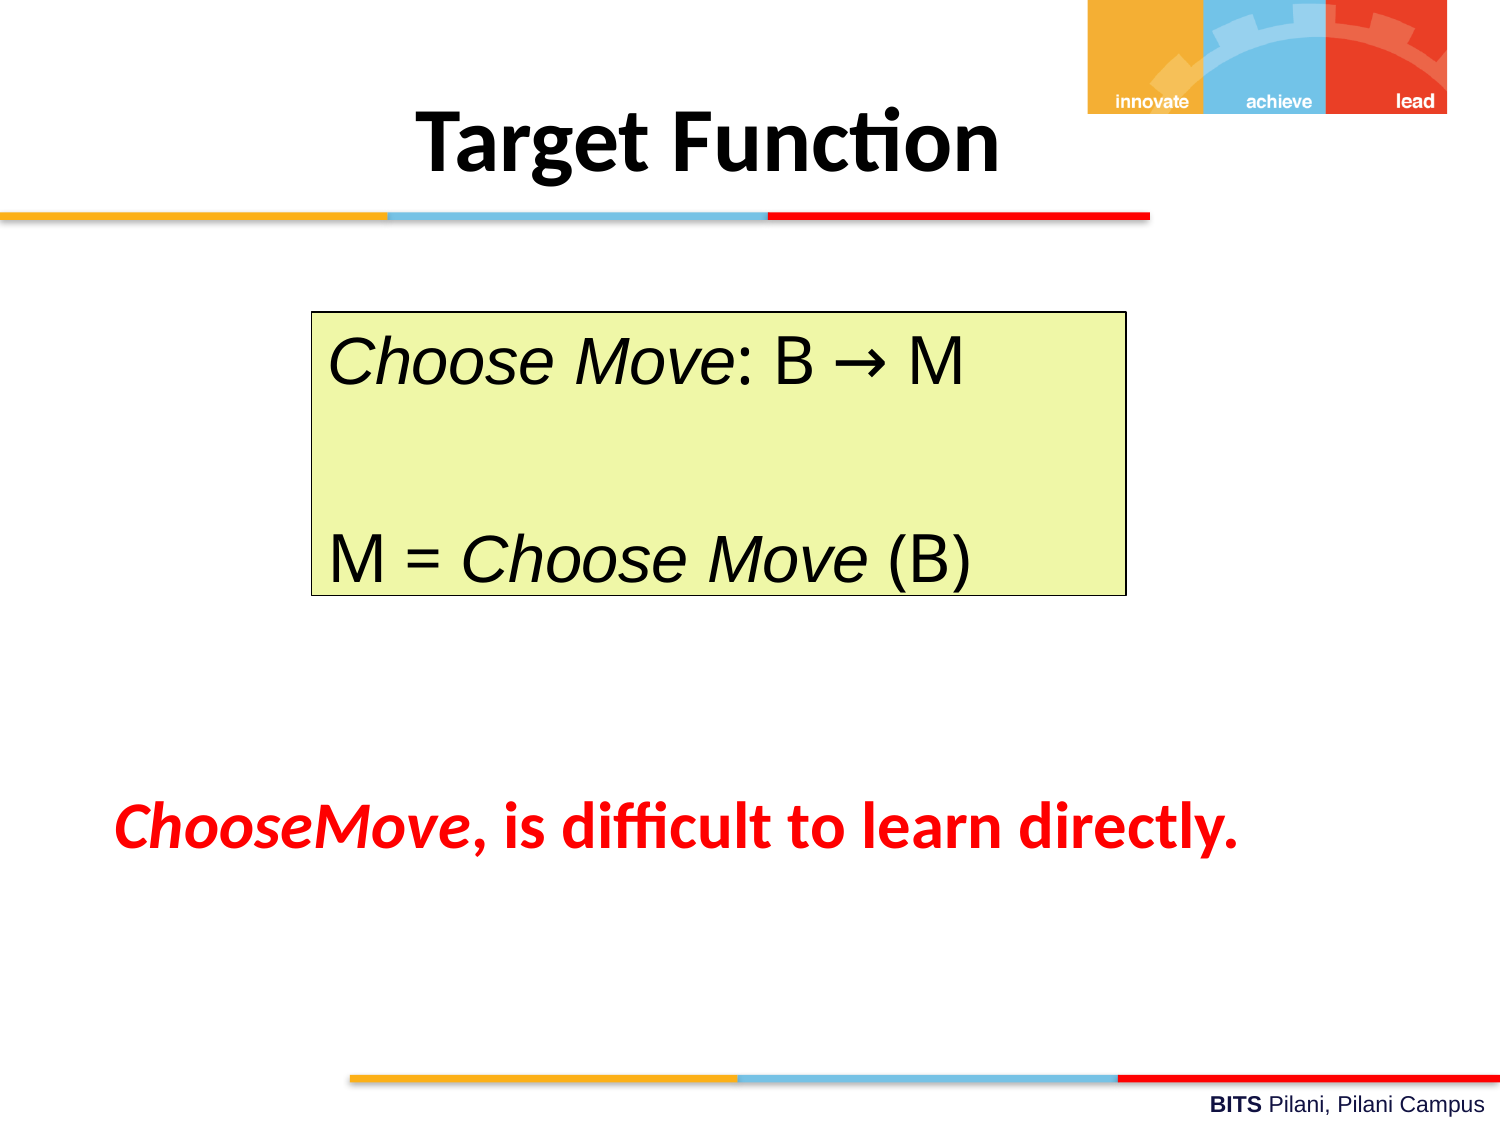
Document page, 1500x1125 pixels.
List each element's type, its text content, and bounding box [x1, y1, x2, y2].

text_box ChooseMove, is difficult to learn directly. [99, 774, 1450, 870]
text_box Choose Move: B → M M = Choose Move (B) [311, 311, 1127, 596]
title Target Function [400, 33, 1100, 237]
picture [1087, 0, 1448, 114]
